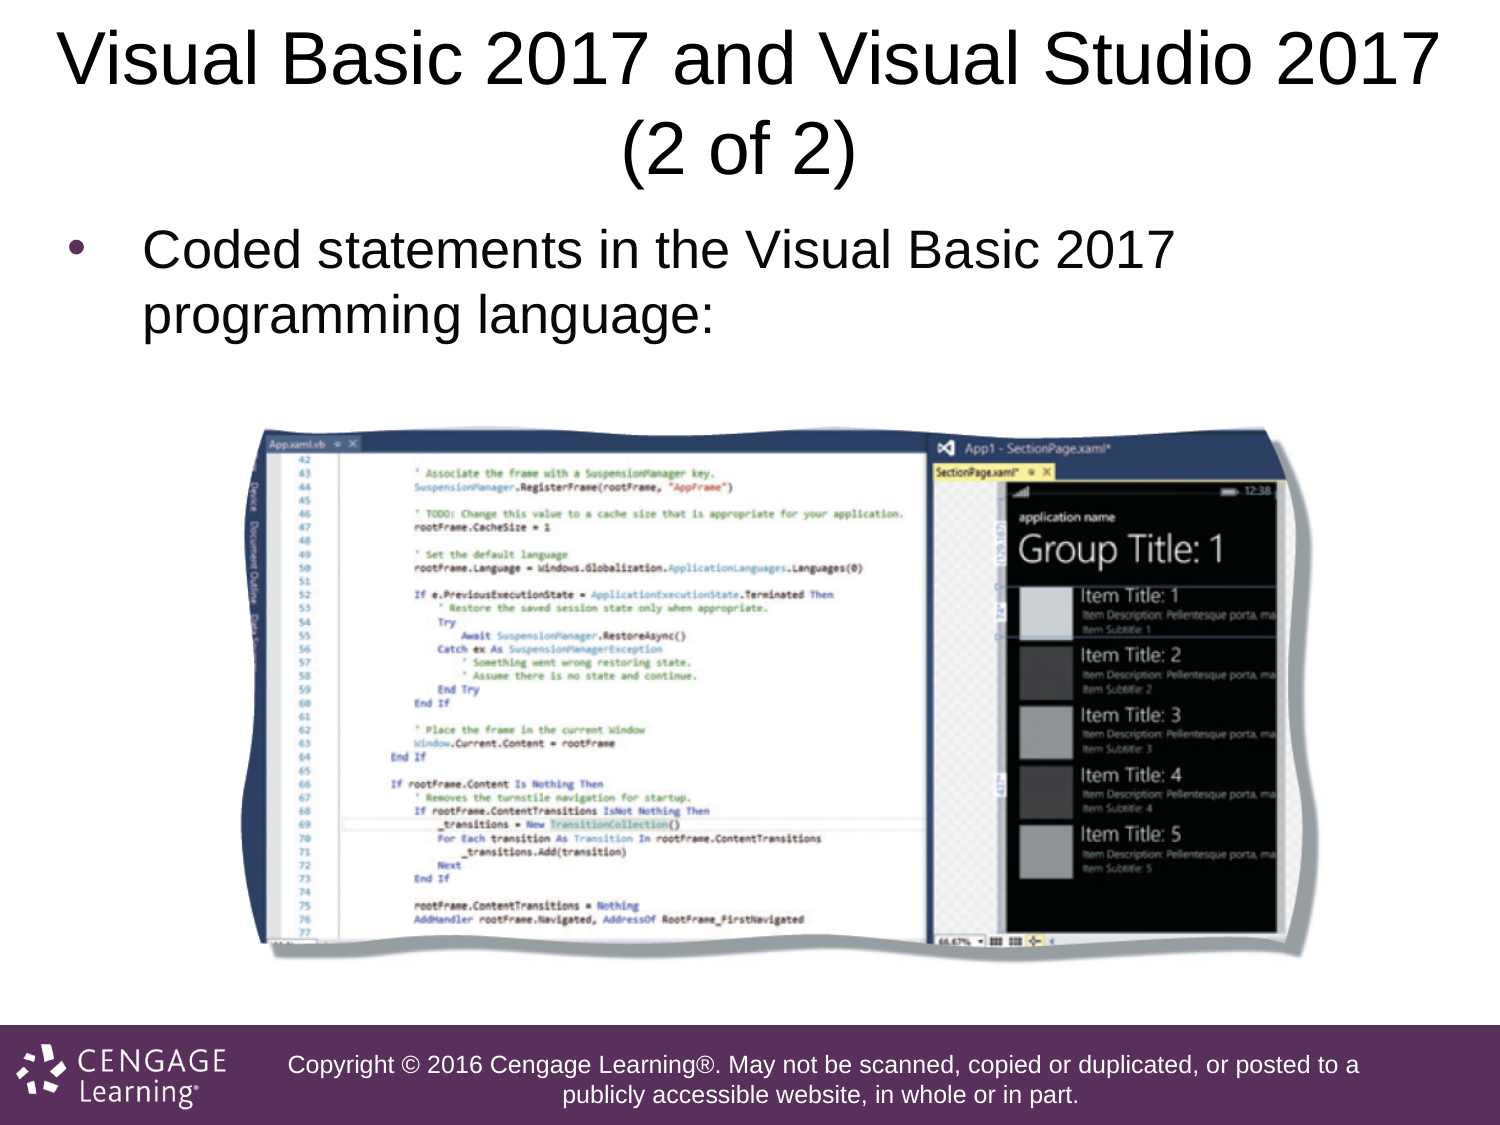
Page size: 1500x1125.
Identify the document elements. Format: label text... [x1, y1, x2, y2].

title Visual Basic 2017 and Visual Studio 2017 (2 of 2) [24, 12, 1475, 188]
list Coded statements in the Visual Basic 2017 programming language: [24, 206, 1475, 363]
picture [12, 1040, 229, 1113]
picture [187, 410, 1336, 974]
